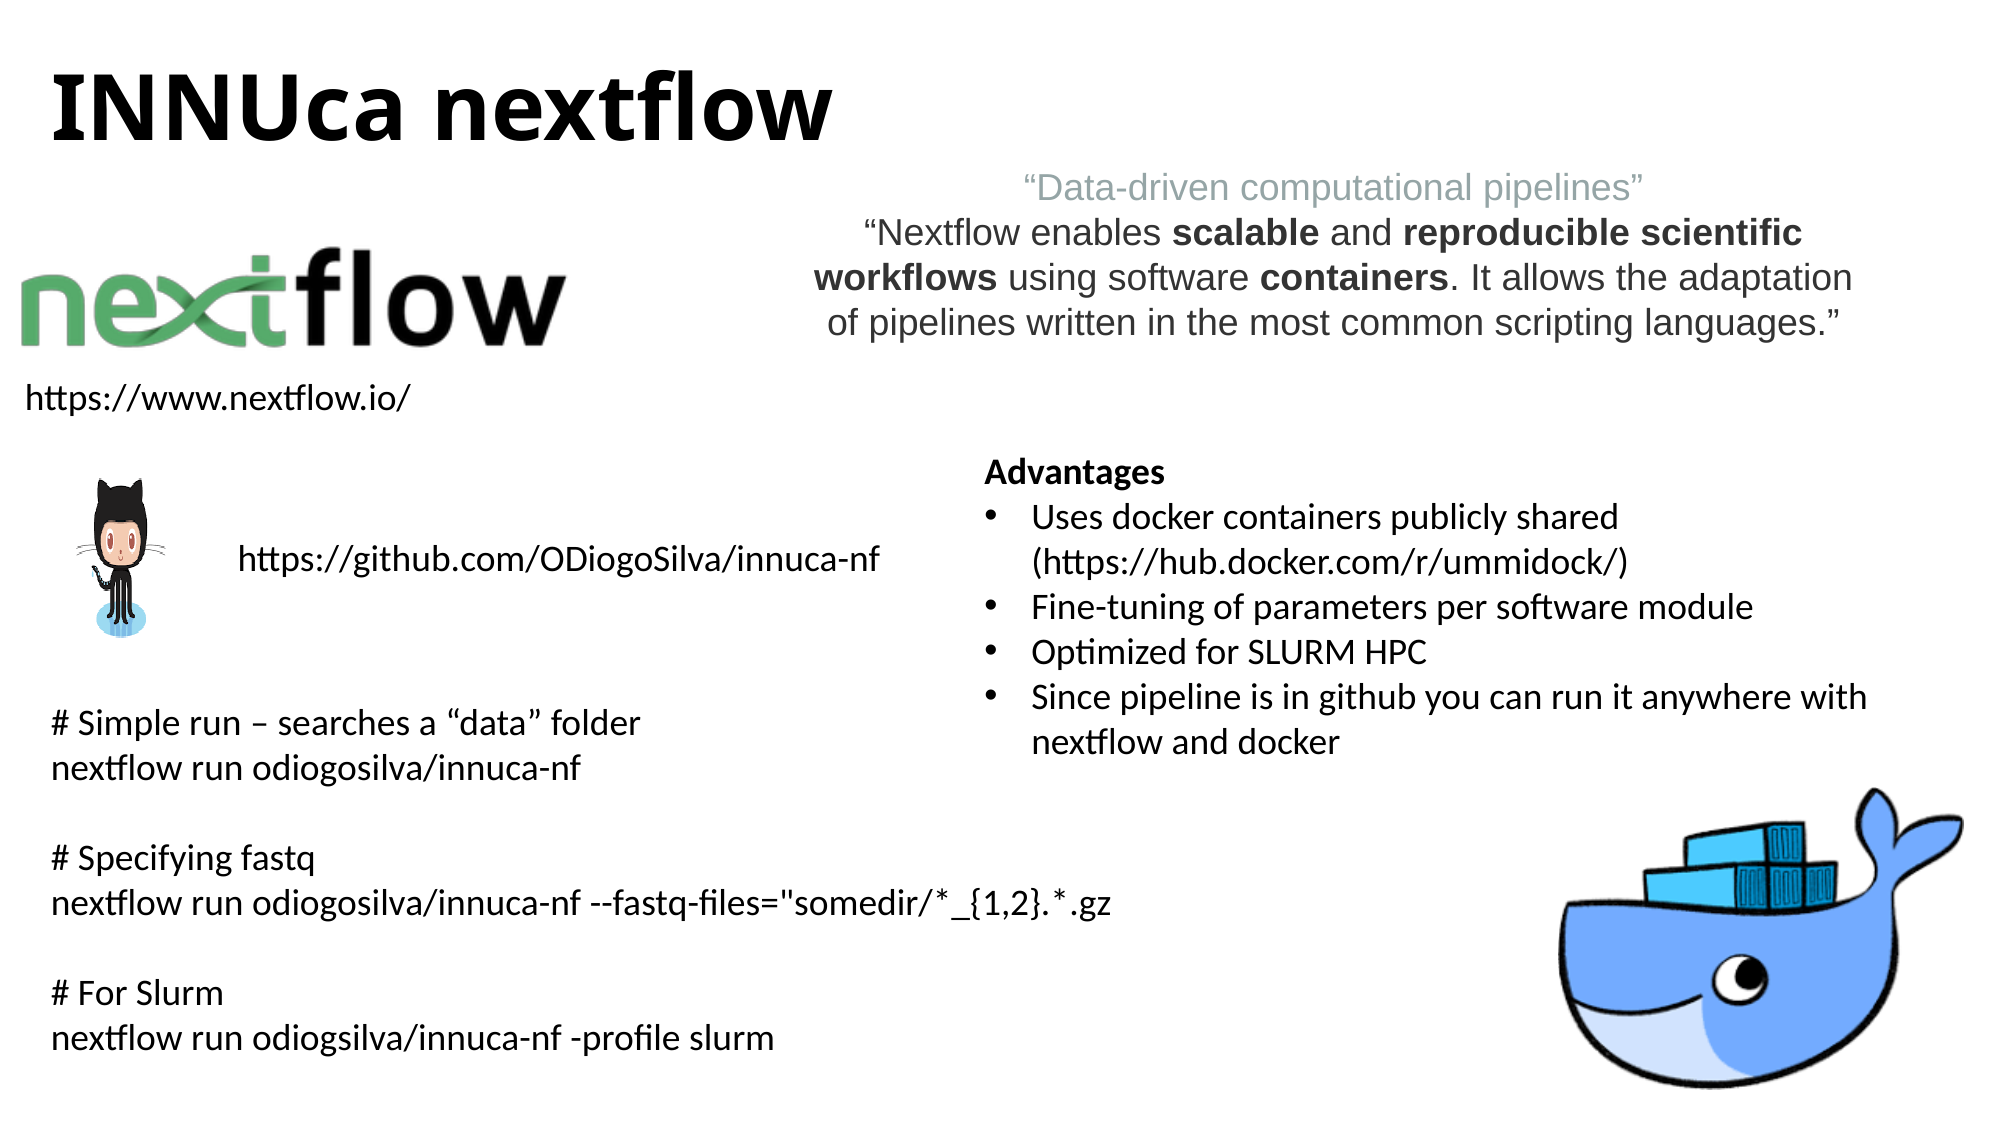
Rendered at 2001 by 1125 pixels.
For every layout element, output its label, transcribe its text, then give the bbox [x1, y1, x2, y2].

picture [29, 458, 213, 659]
text_box https://www.nextflow.io/ [10, 365, 427, 425]
text_box https://github.com/ODiogoSilva/innuca-nf [222, 527, 896, 587]
text_box # Simple run – searches a “data” folder nextflow run odiogosilva/innuca-nf # Specifying fastq nextflow run odiogosilva/innuca-nf --fastq-files="somedir/*_{1,2}.*.gz # For Slurm nextflow run odiogsilva/innuca-nf -profile slurm [36, 690, 1229, 1066]
text_box “Data-driven computational pipelines” “Nextflow enables scalable and reproducible scientific workflows using software containers. It allows the adaptation of pipelines written in the most common scripting languages.” [781, 155, 1886, 350]
picture [1558, 787, 1964, 1090]
title INNUca nextflow [36, 1, 1762, 219]
picture [15, 240, 573, 353]
text_box Advantages Uses docker containers publicly shared (https://hub.docker.com/r/ummidock/) Fine-tuning of parameters per software module Optimized for SLURM HPC Since pipeline is in github you can run it anywhere with nextflow and docker [969, 439, 1969, 815]
